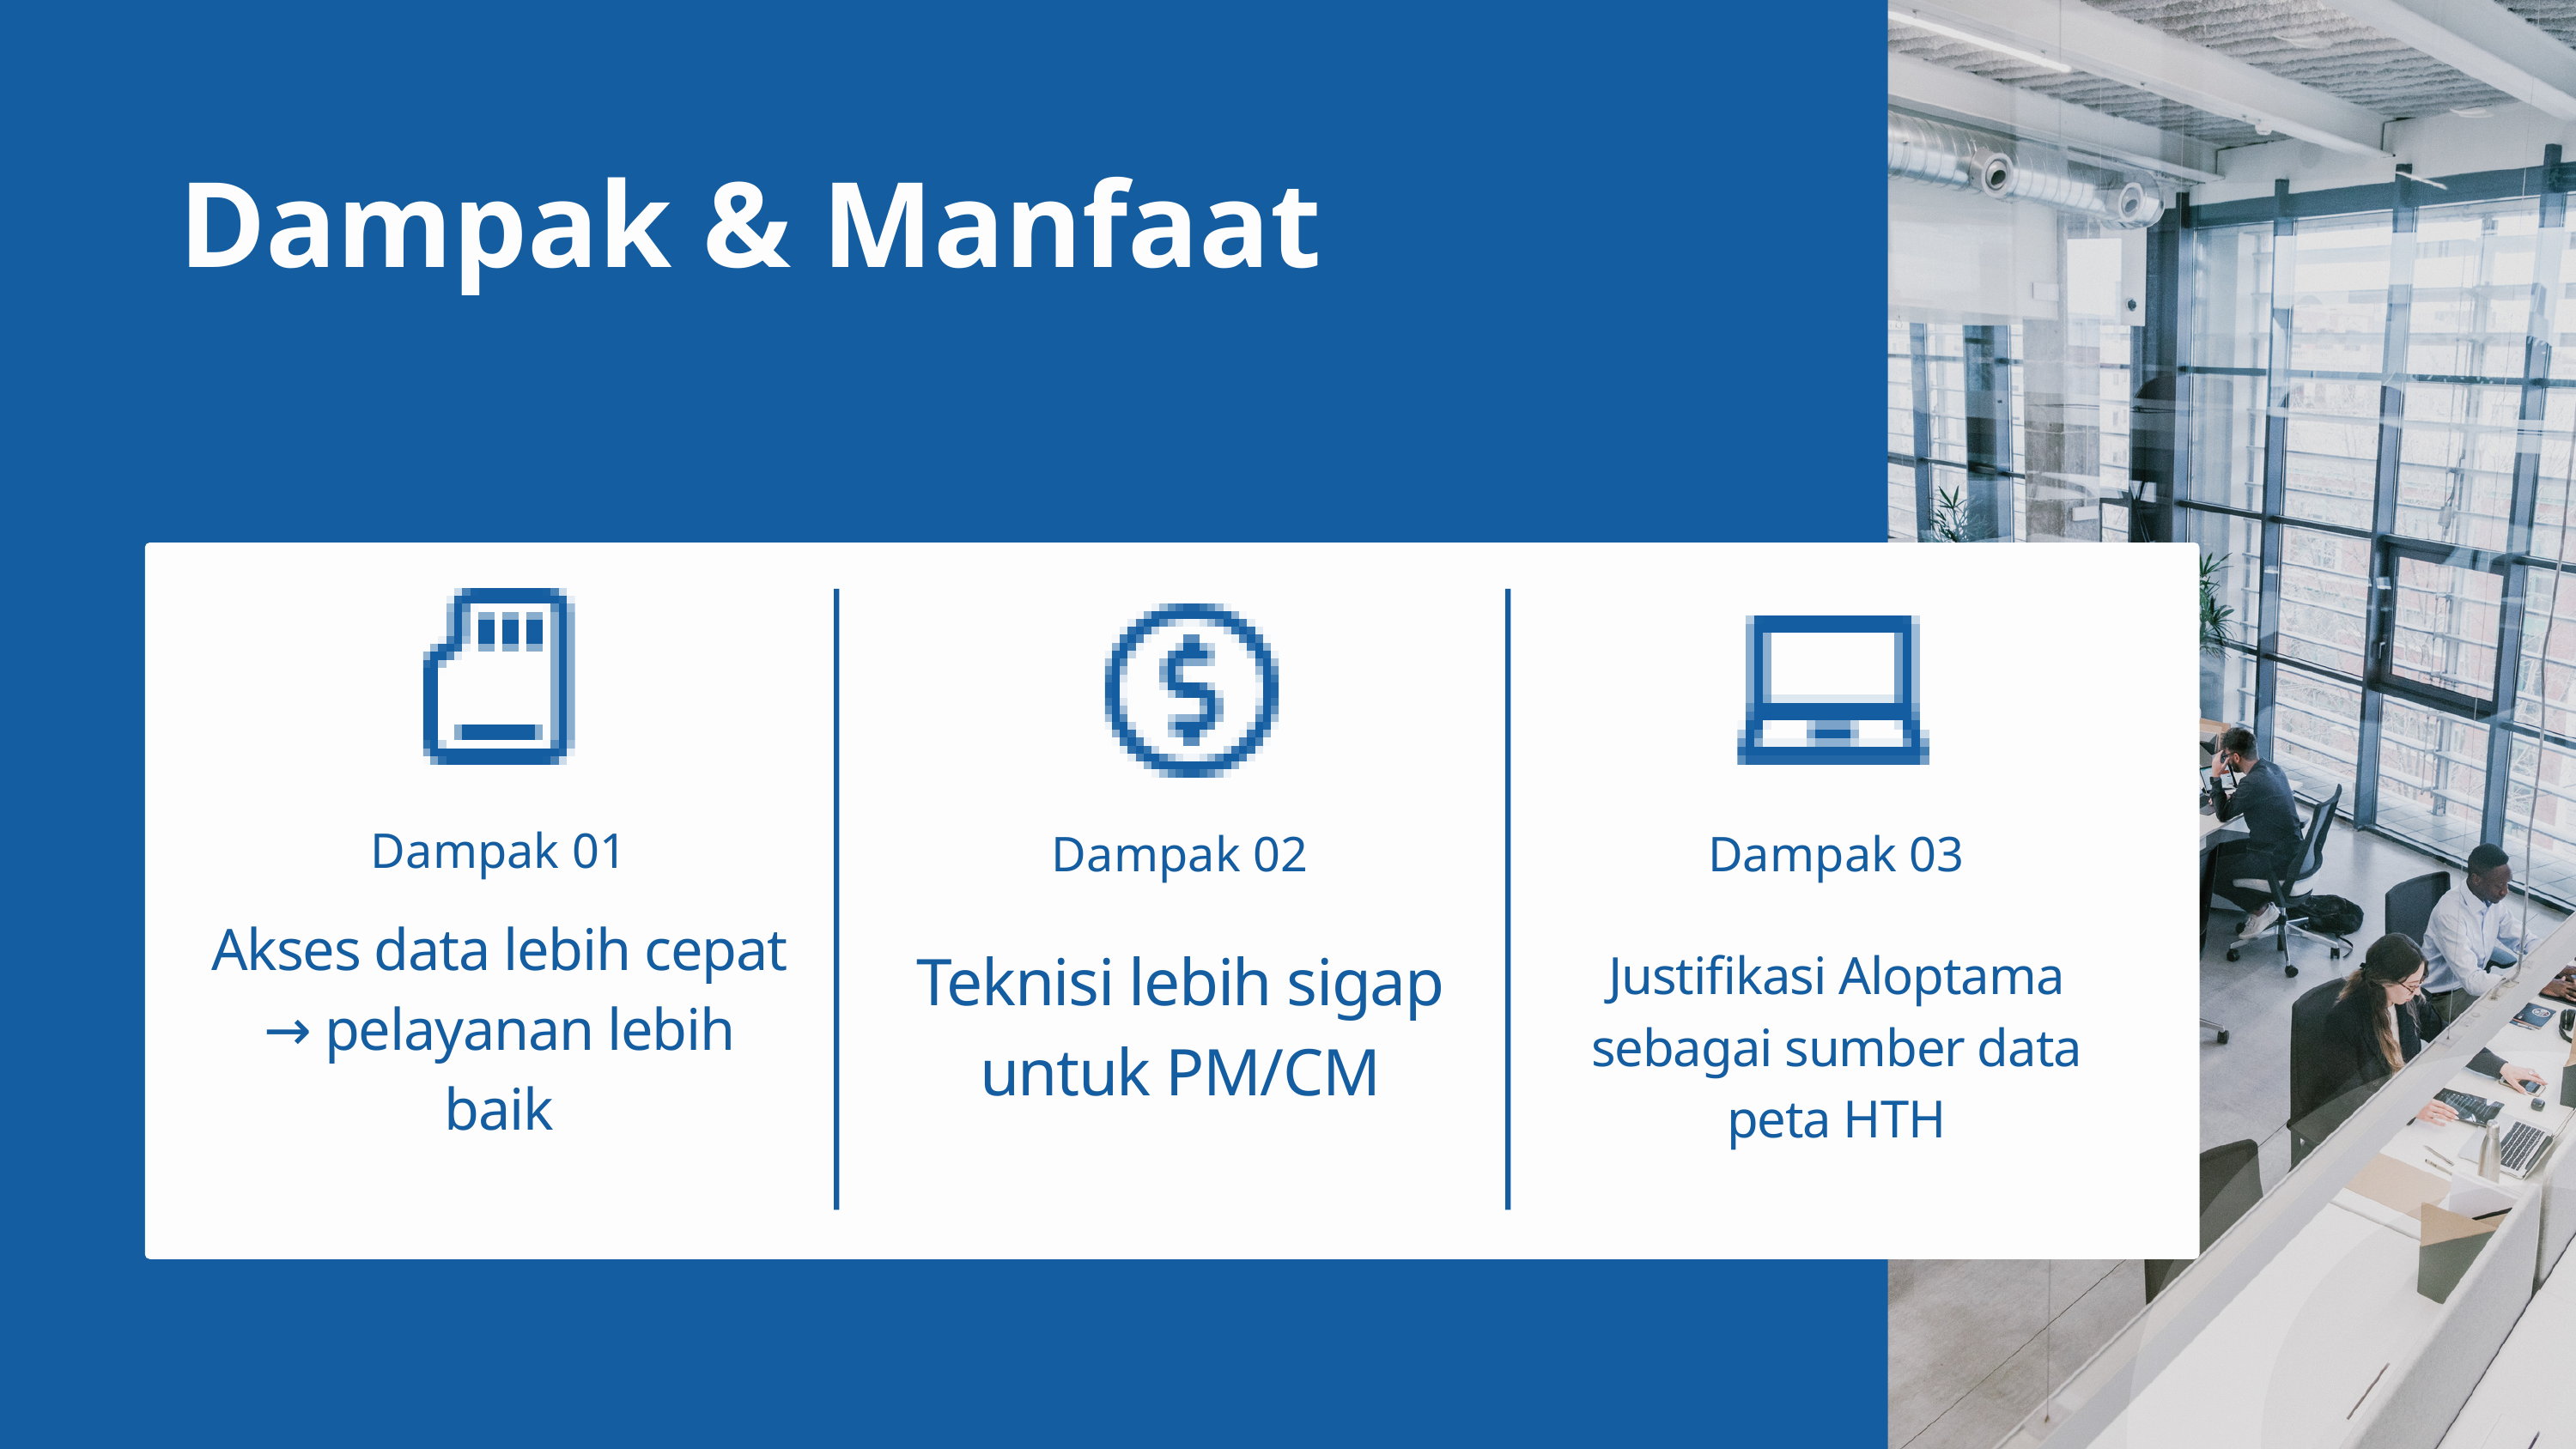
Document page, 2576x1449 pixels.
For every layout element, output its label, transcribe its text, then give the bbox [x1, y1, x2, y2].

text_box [144, 542, 2200, 1260]
text_box [1887, 0, 2576, 1116]
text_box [2193, 1118, 2576, 1449]
text_box [1887, 1269, 2169, 1449]
text_box Dampak & Manfaat [179, 125, 1509, 292]
